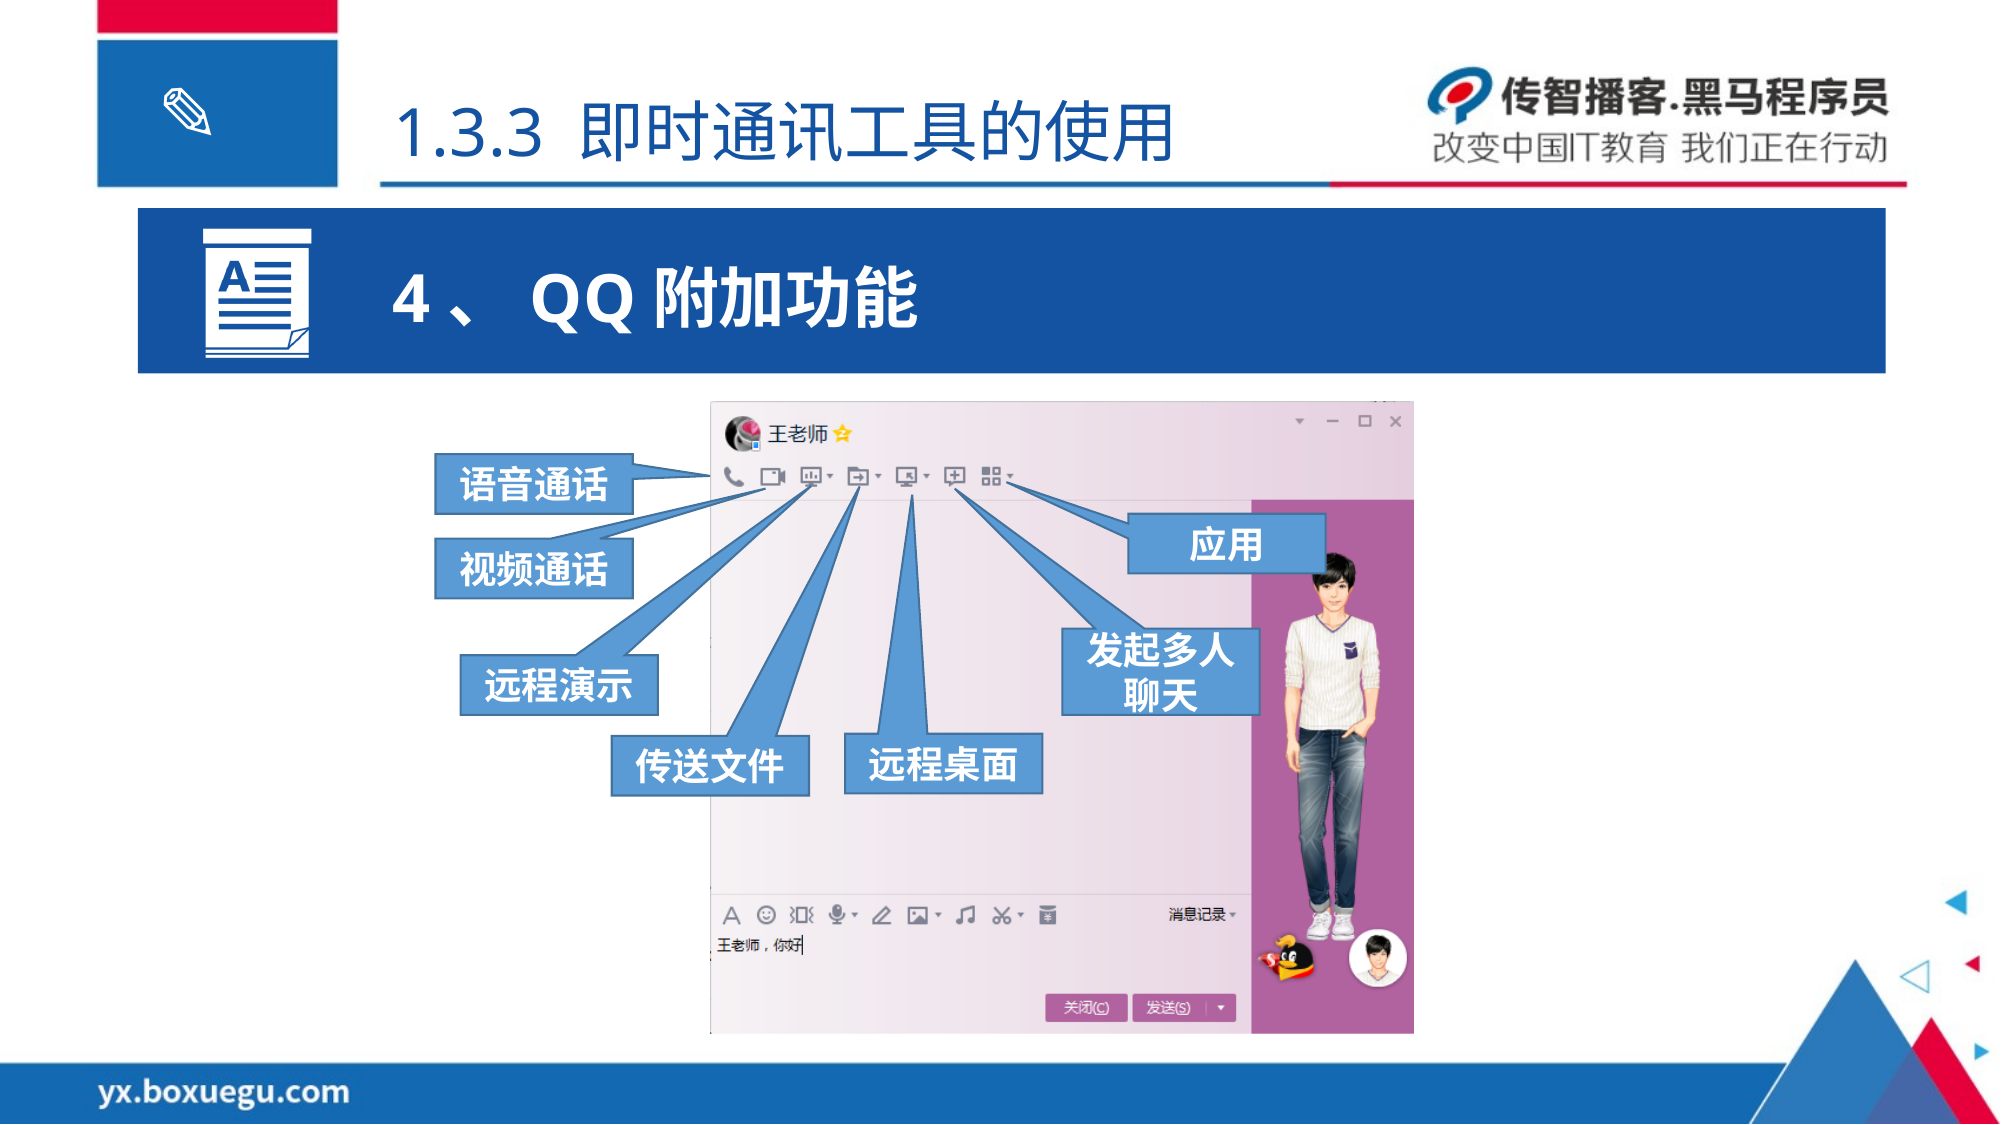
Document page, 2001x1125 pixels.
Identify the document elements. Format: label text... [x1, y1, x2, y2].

text_box 1.3.3 即时通讯工具的使用 [378, 81, 1205, 177]
text_box 传送文件 [610, 734, 710, 797]
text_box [137, 208, 1886, 374]
text_box 远程演示 [459, 557, 710, 716]
text_box 语音通话 [434, 453, 710, 515]
picture [0, 0, 2000, 1124]
text_box 视频通话 [434, 500, 710, 600]
